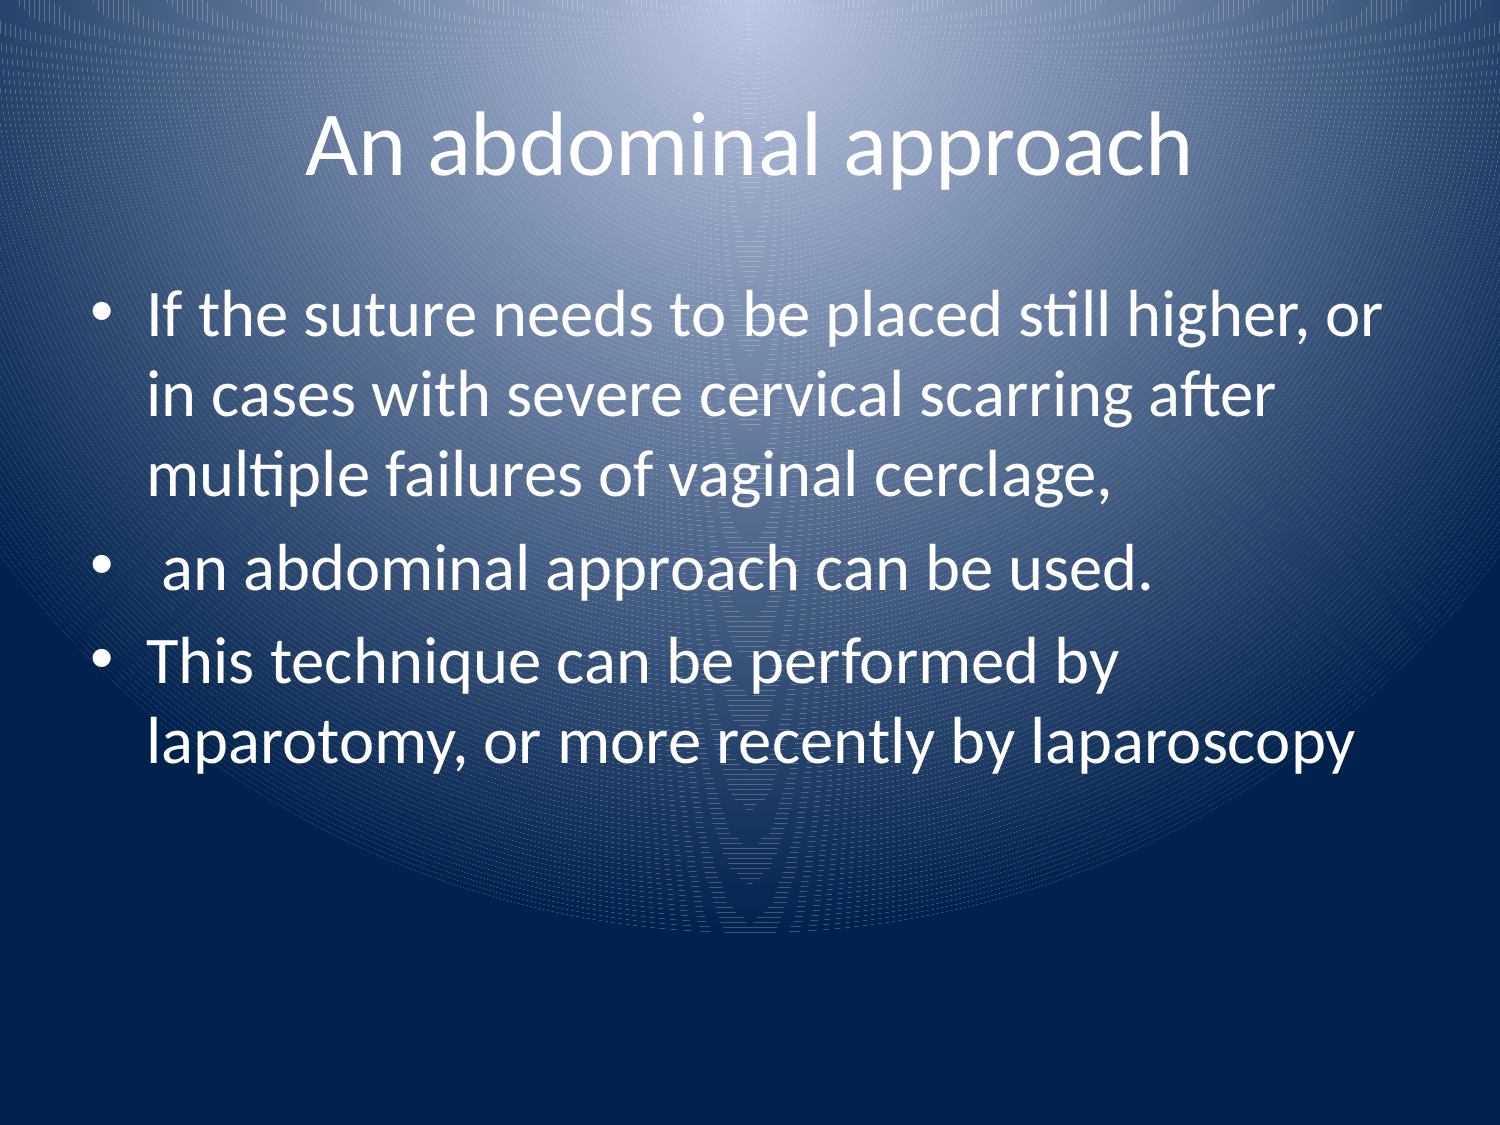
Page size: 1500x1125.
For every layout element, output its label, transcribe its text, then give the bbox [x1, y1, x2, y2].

title An abdominal approach [75, 45, 1425, 233]
list If the suture needs to be placed still higher, or in cases with severe cervical scarring after multiple failures of vaginal cerclage, an abdominal approach can be used. This technique can be performed by laparotomy, or more recently by laparoscopy [75, 262, 1425, 1005]
